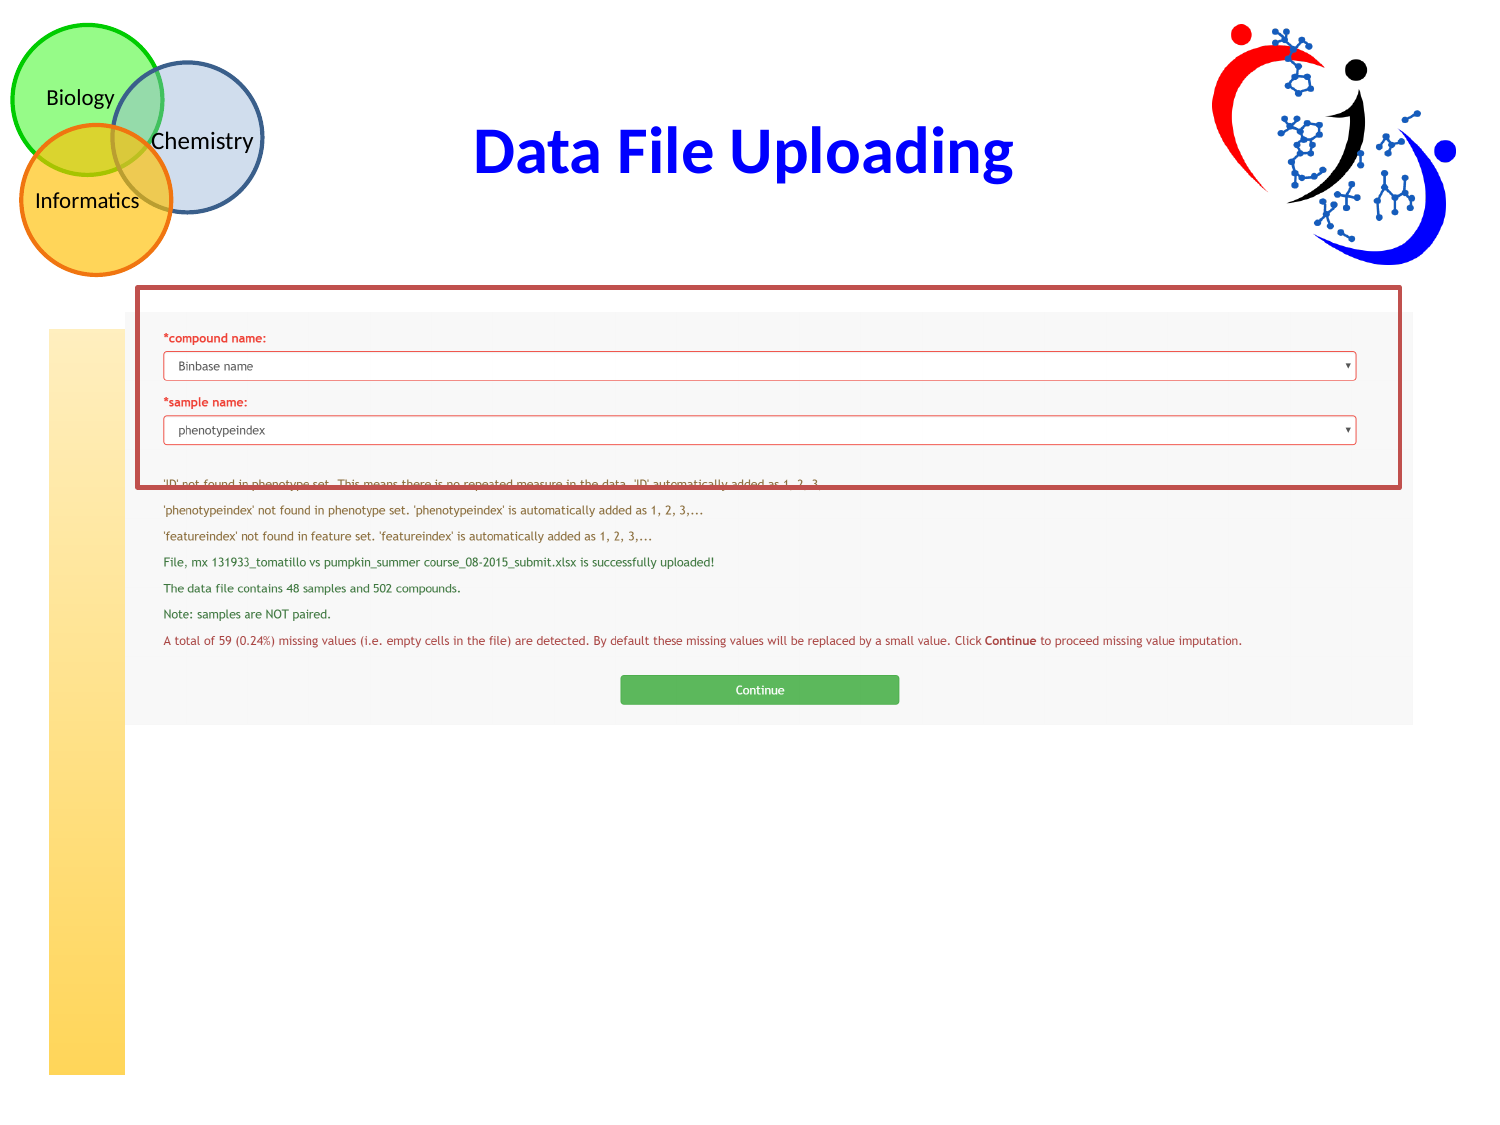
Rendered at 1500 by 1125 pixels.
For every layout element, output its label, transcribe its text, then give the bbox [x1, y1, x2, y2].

text_box [135, 285, 1402, 310]
picture [124, 312, 1413, 726]
picture [1212, 24, 1456, 265]
text_box Data File Uploading [312, 99, 1175, 195]
